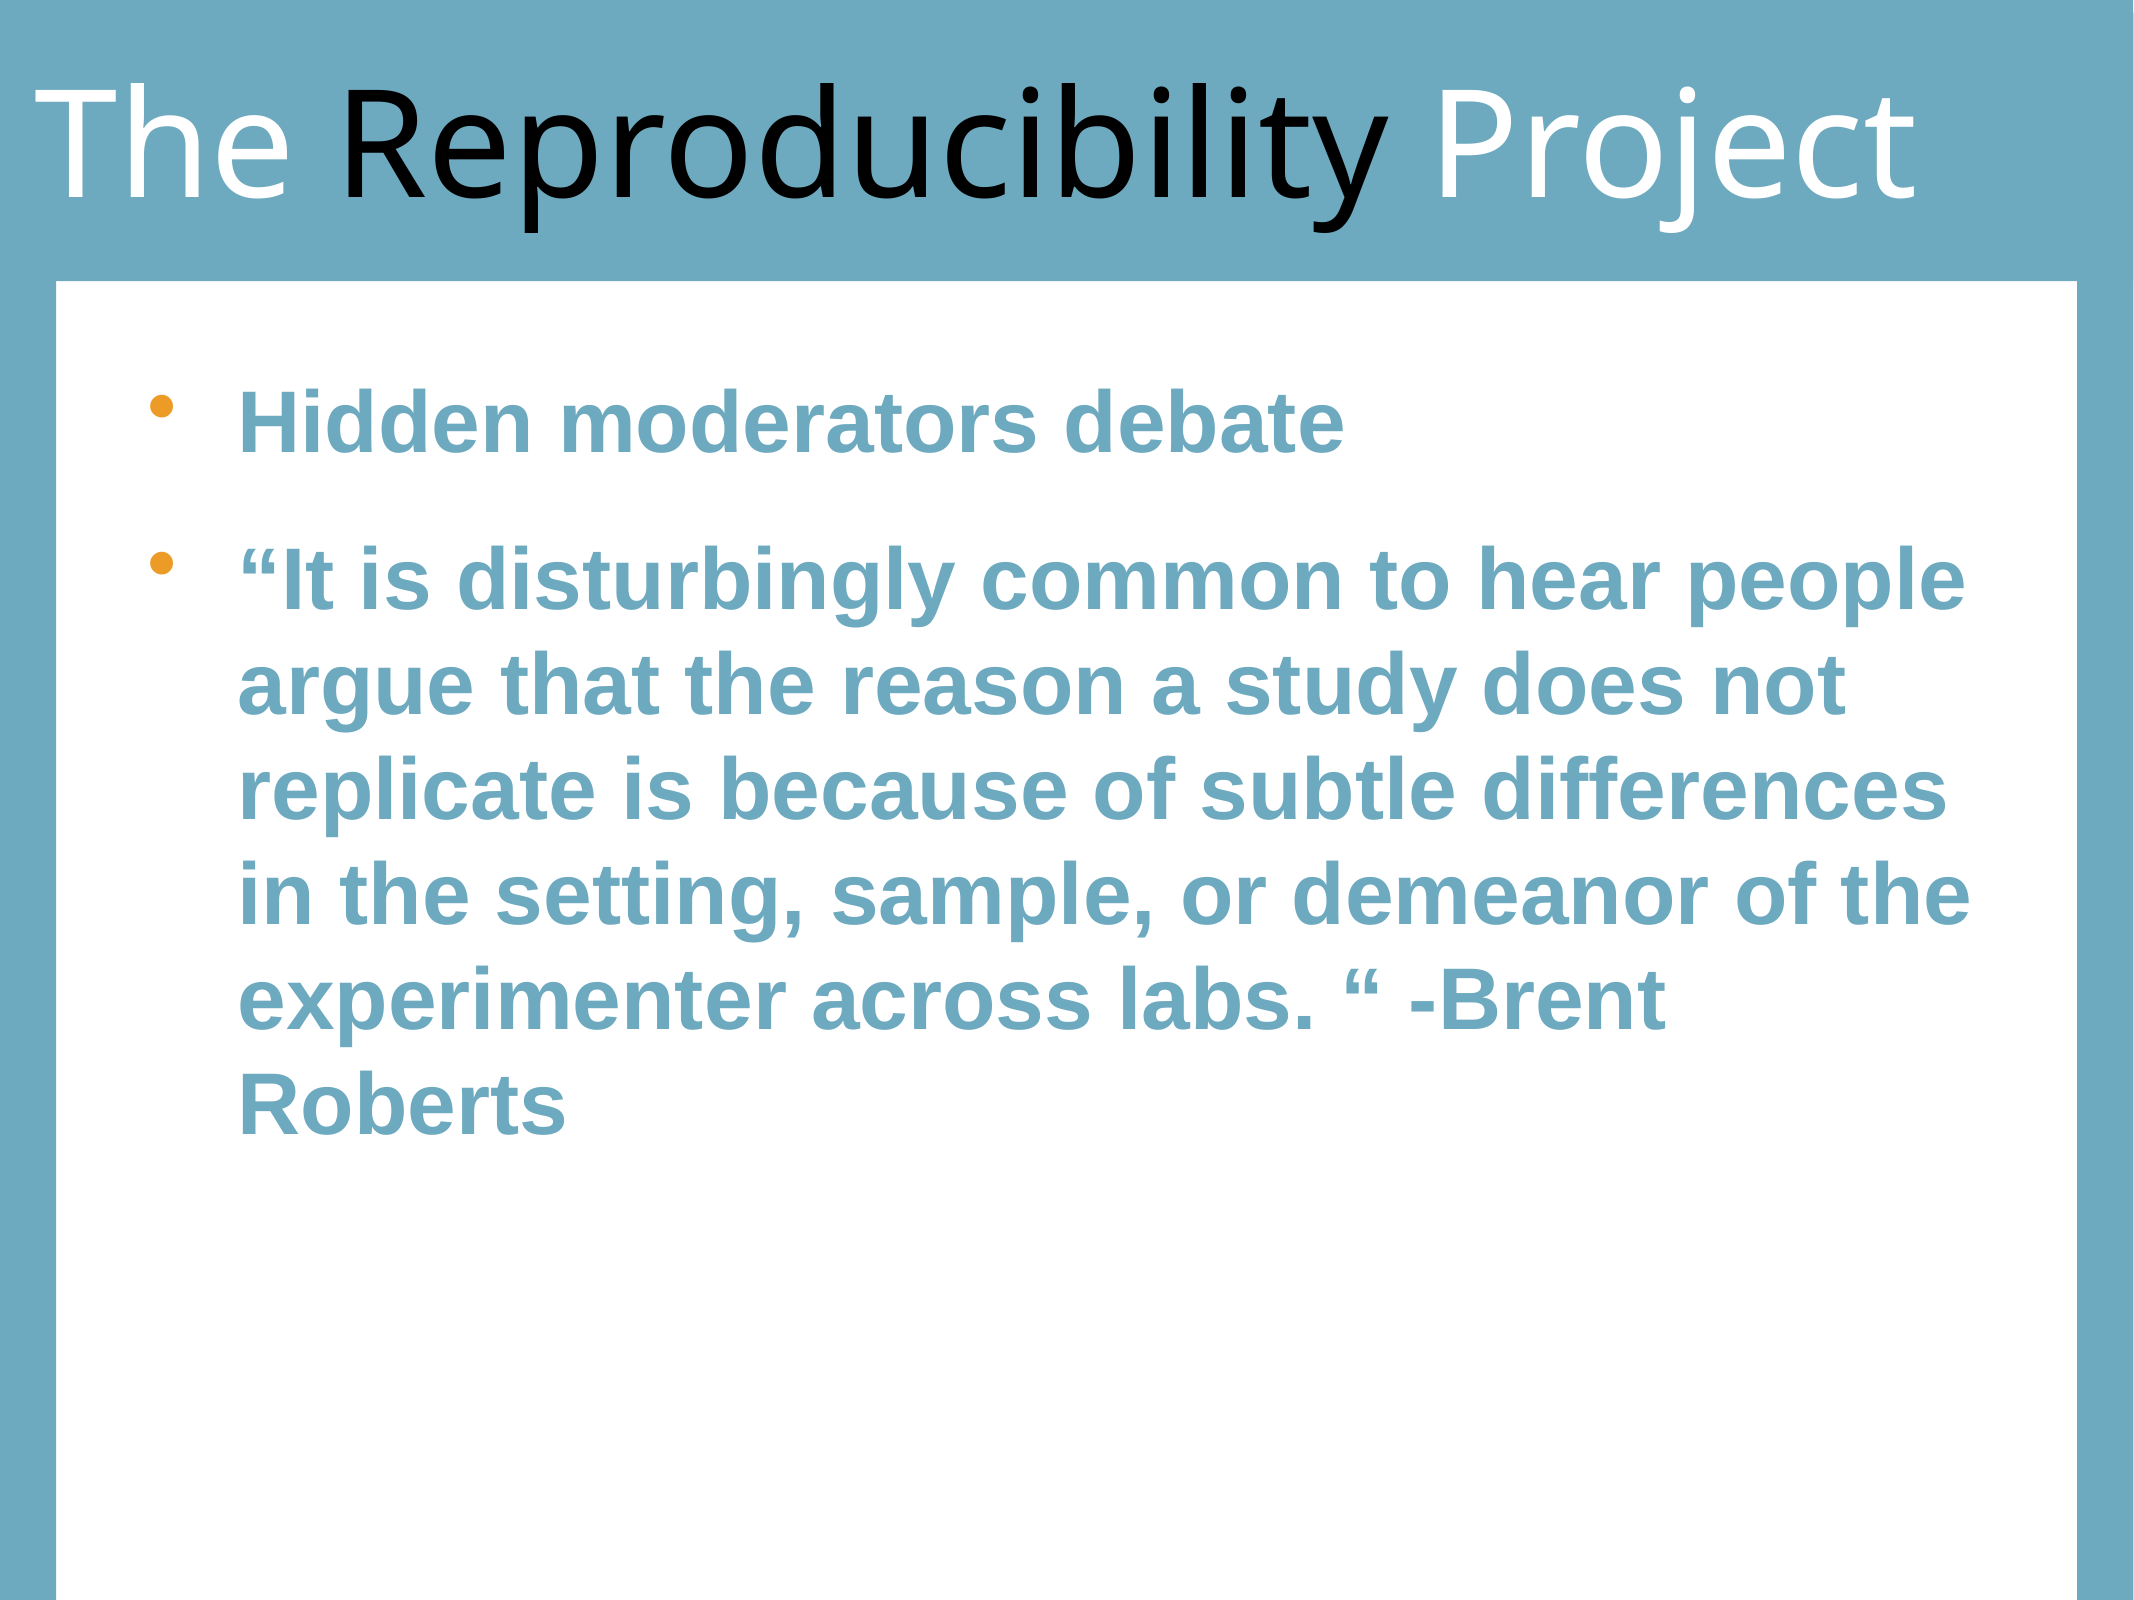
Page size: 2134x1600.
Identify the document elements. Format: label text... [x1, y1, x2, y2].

title The Reproducibility Project [0, 0, 2134, 282]
text_box Hidden moderators debate “It is disturbingly common to hear people argue that the reason a study does not replicate is because of subtle differences in the setting, sample, or demeanor of the experimenter across labs. “ -Brent Roberts [147, 364, 2021, 1600]
